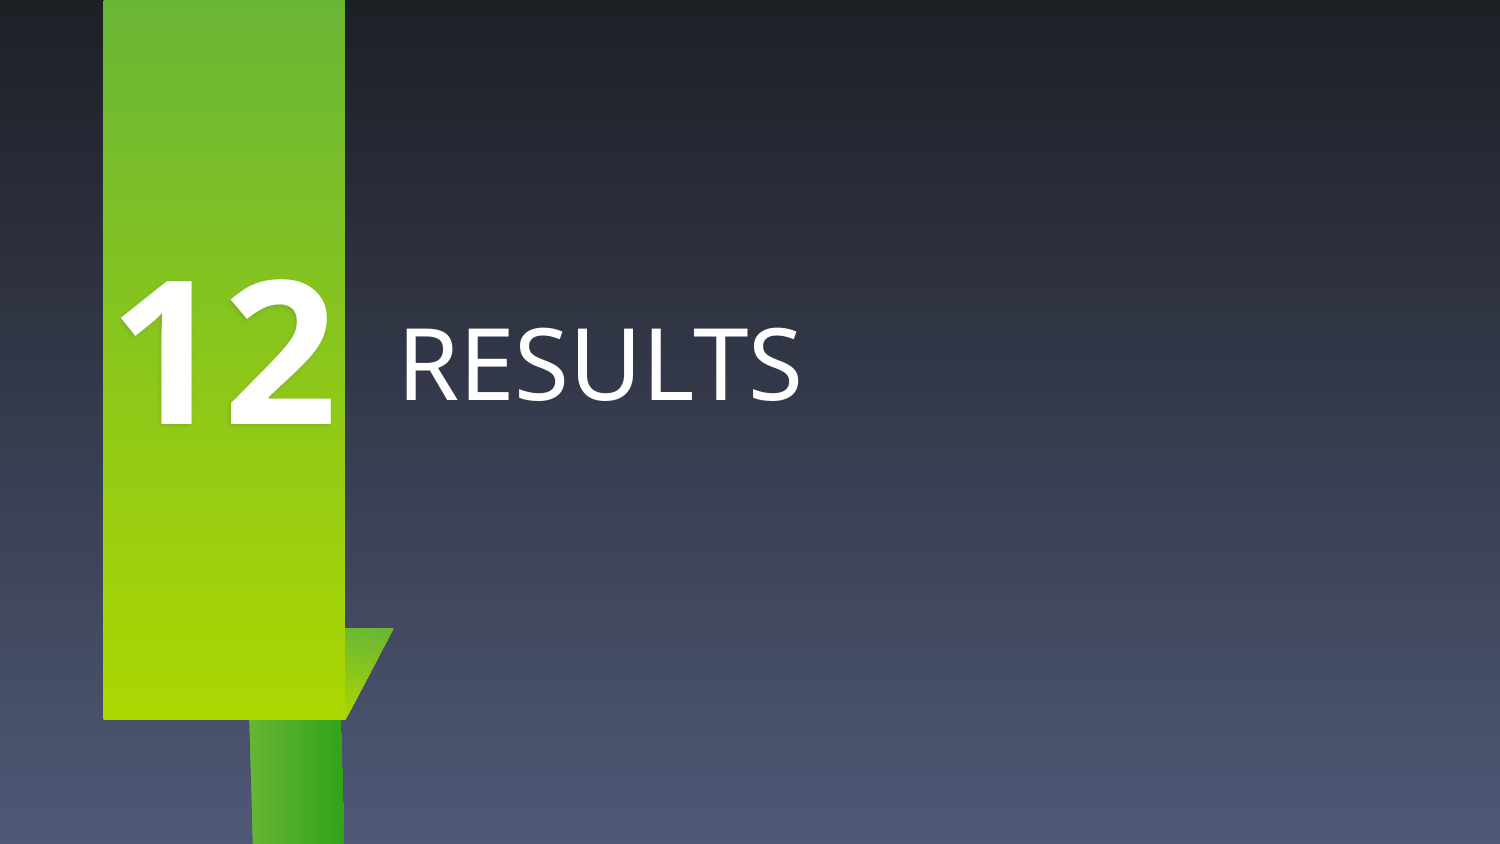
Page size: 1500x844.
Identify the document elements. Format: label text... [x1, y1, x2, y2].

title 12 [102, 0, 345, 720]
title RESULTS [397, 311, 1458, 422]
